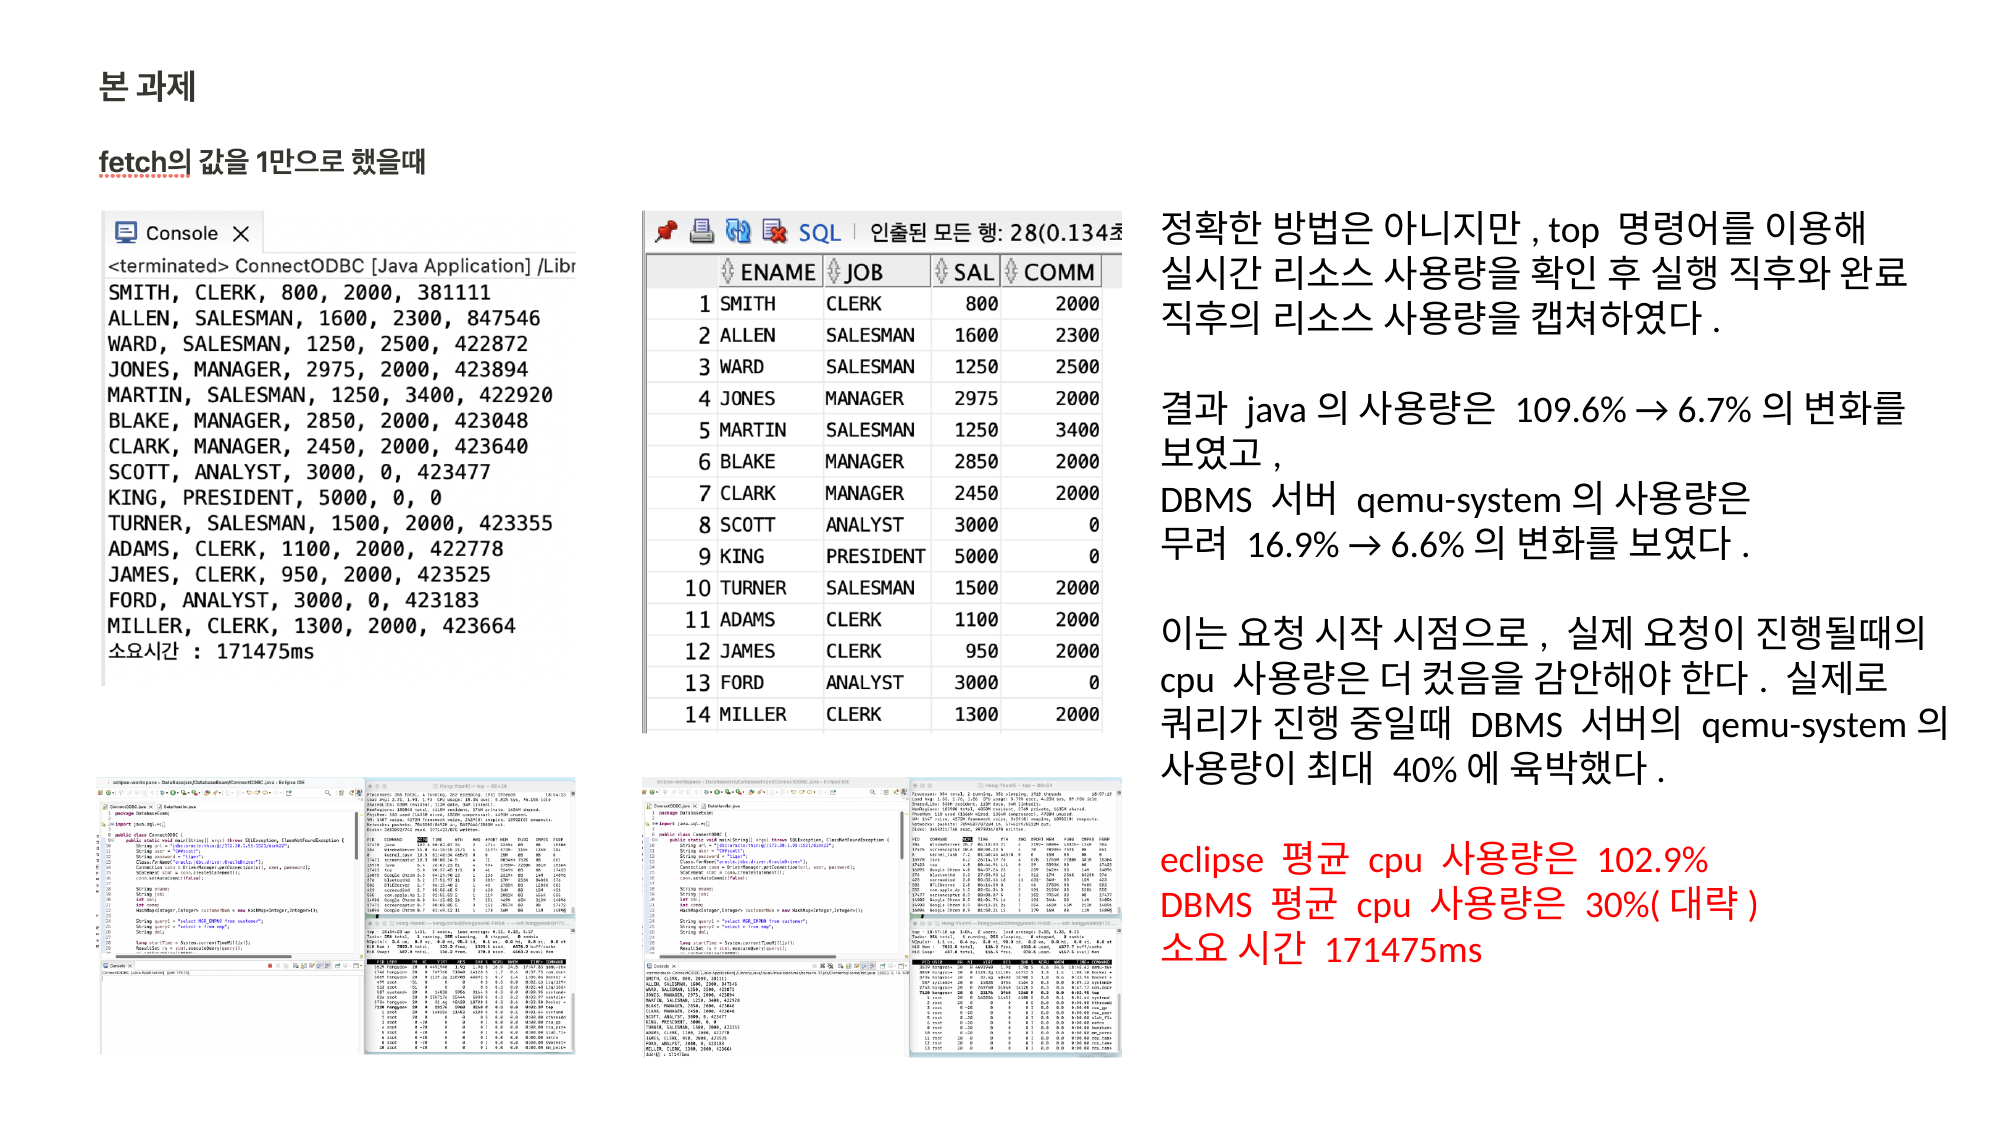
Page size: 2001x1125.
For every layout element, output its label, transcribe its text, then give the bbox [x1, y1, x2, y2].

text_box 정확한 방법은 아니지만, top 명령어를 이용해 실시간 리소스 사용량을 확인 후 실행 직후와 완료 직후의 리소스 사용량을 캡쳐하였다. 결과 java의 사용량은 109.6% → 6.7%의 변화를 보였고, DBMS 서버 qemu-system의 사용량은 무려 16.9% → 6.6%의 변화를 보였다. 이는 요청 시작 시점으로, 실제 요청이 진행될때의 cpu 사용량은 더 컸음을 감안해야 한다. 실제로 쿼리가 진행 중일때 DBMS 서버의 qemu-system의 사용량이 최대 40%에 육박했다. eclipse 평균 cpu 사용량은 102.9% DBMS 평균 cpu 사용량은 30%(대략) 소요 시간 171475ms [1145, 197, 1988, 1023]
picture [71, 62, 1146, 1074]
